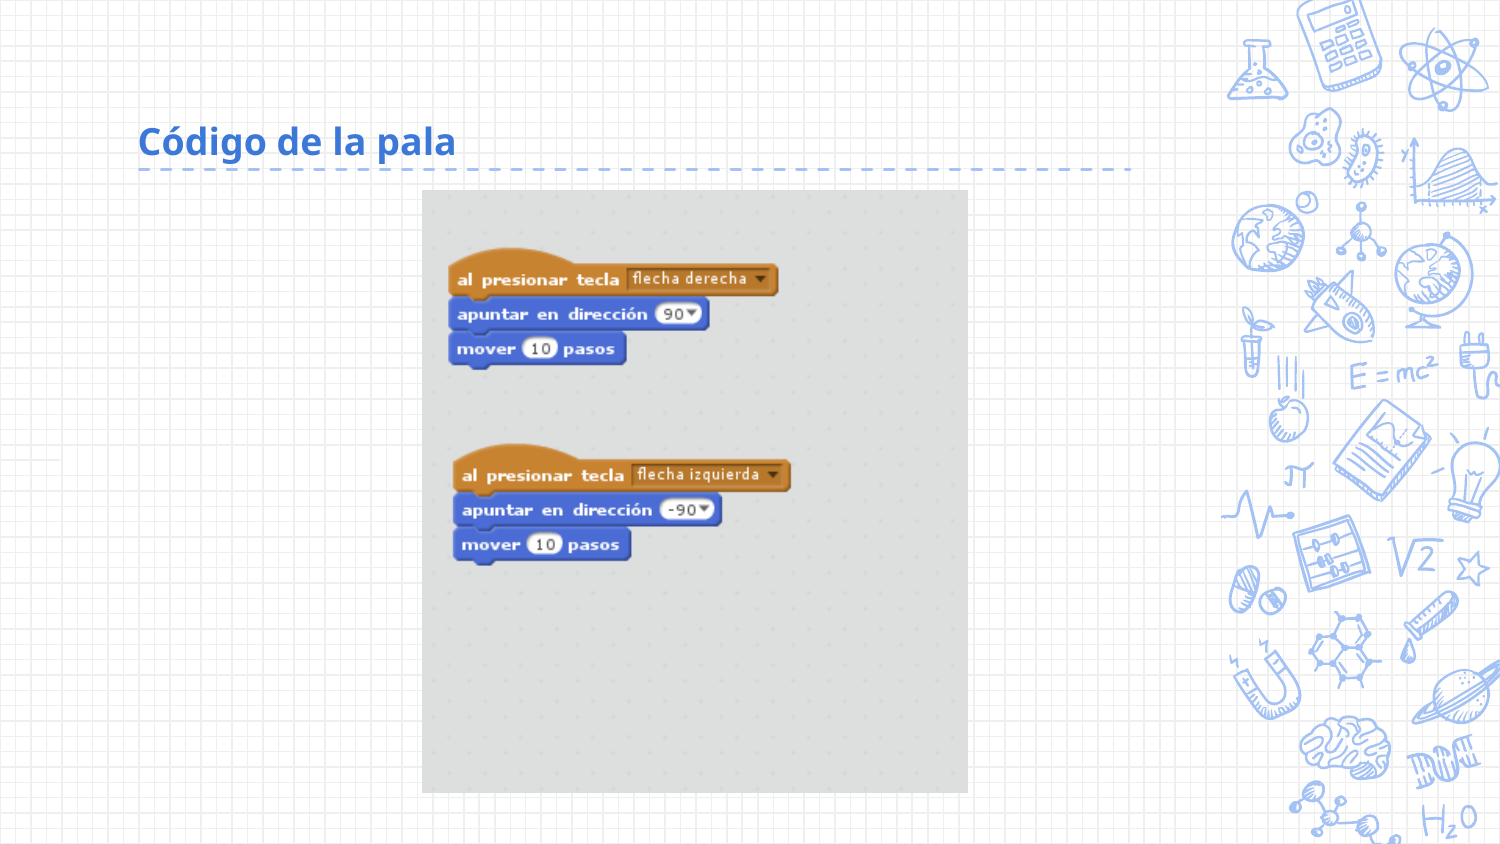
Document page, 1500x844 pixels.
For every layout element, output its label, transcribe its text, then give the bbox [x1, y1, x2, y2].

title Código de la pala [122, 36, 1130, 178]
picture [421, 190, 968, 793]
